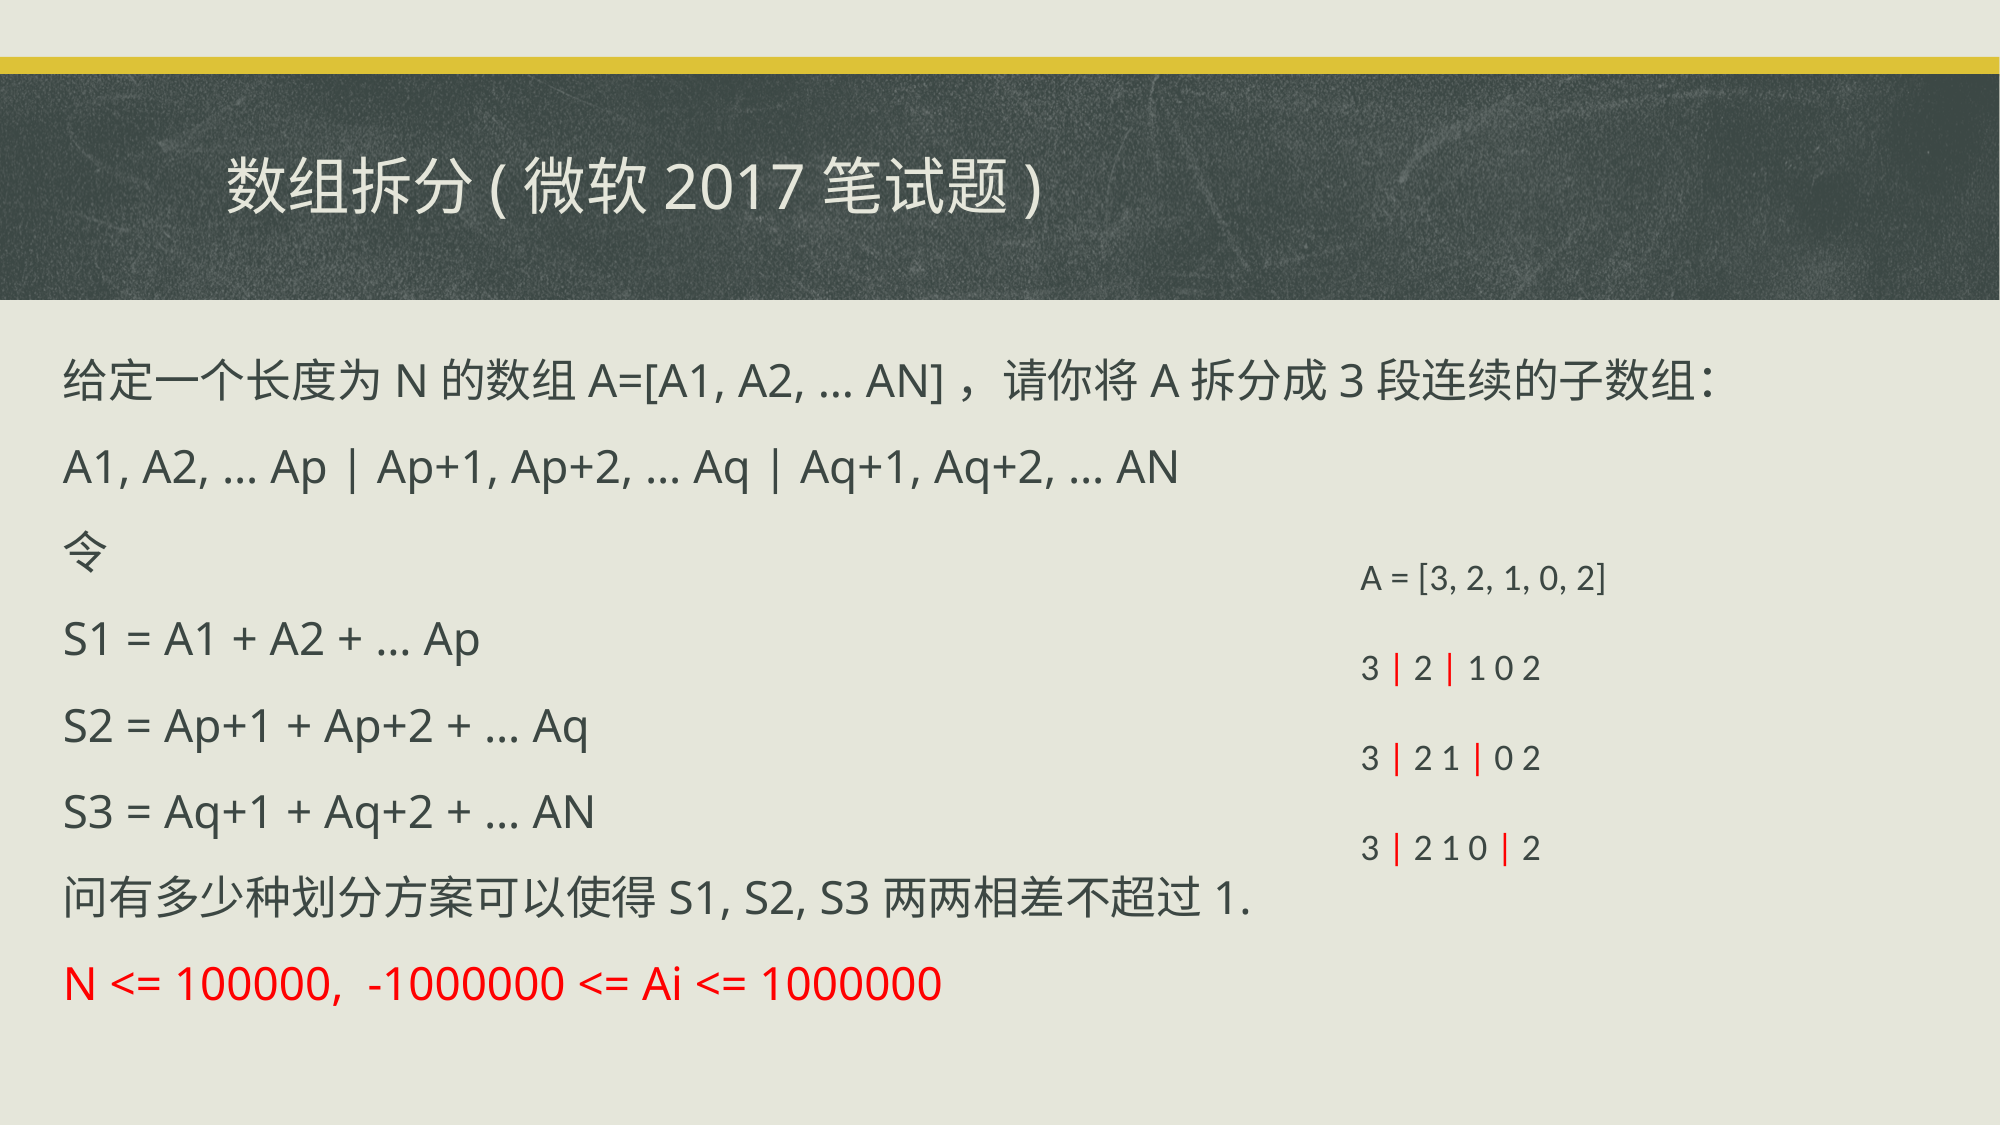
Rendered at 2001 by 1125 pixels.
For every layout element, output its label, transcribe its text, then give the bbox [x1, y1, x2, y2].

title 数组拆分(微软2017笔试题) [210, 76, 1790, 300]
text_box A = [3, 2, 1, 0, 2] 3 | 2 | 1 0 2 3 | 2 1 | 0 2 3 | 2 1 0 | 2 [1345, 545, 1952, 921]
text_box 给定一个长度为N的数组A=[A1, A2, … AN]，请你将A拆分成3段连续的子数组： A1, A2, … Ap | Ap+1, Ap+2, … Aq | Aq+1, Aq+2, … AN 令 S1 = A1 + A2 + … Ap S2 = Ap+1 + Ap+2 + … Aq S3 = Aq+1 + Aq+2 + … AN 问有多少种划分方案可以使得S1, S2, S3两两相差不超过1. N <= 100000, -1000000 <= Ai <= 1000000 [48, 344, 1950, 1116]
picture [0, 74, 2000, 300]
